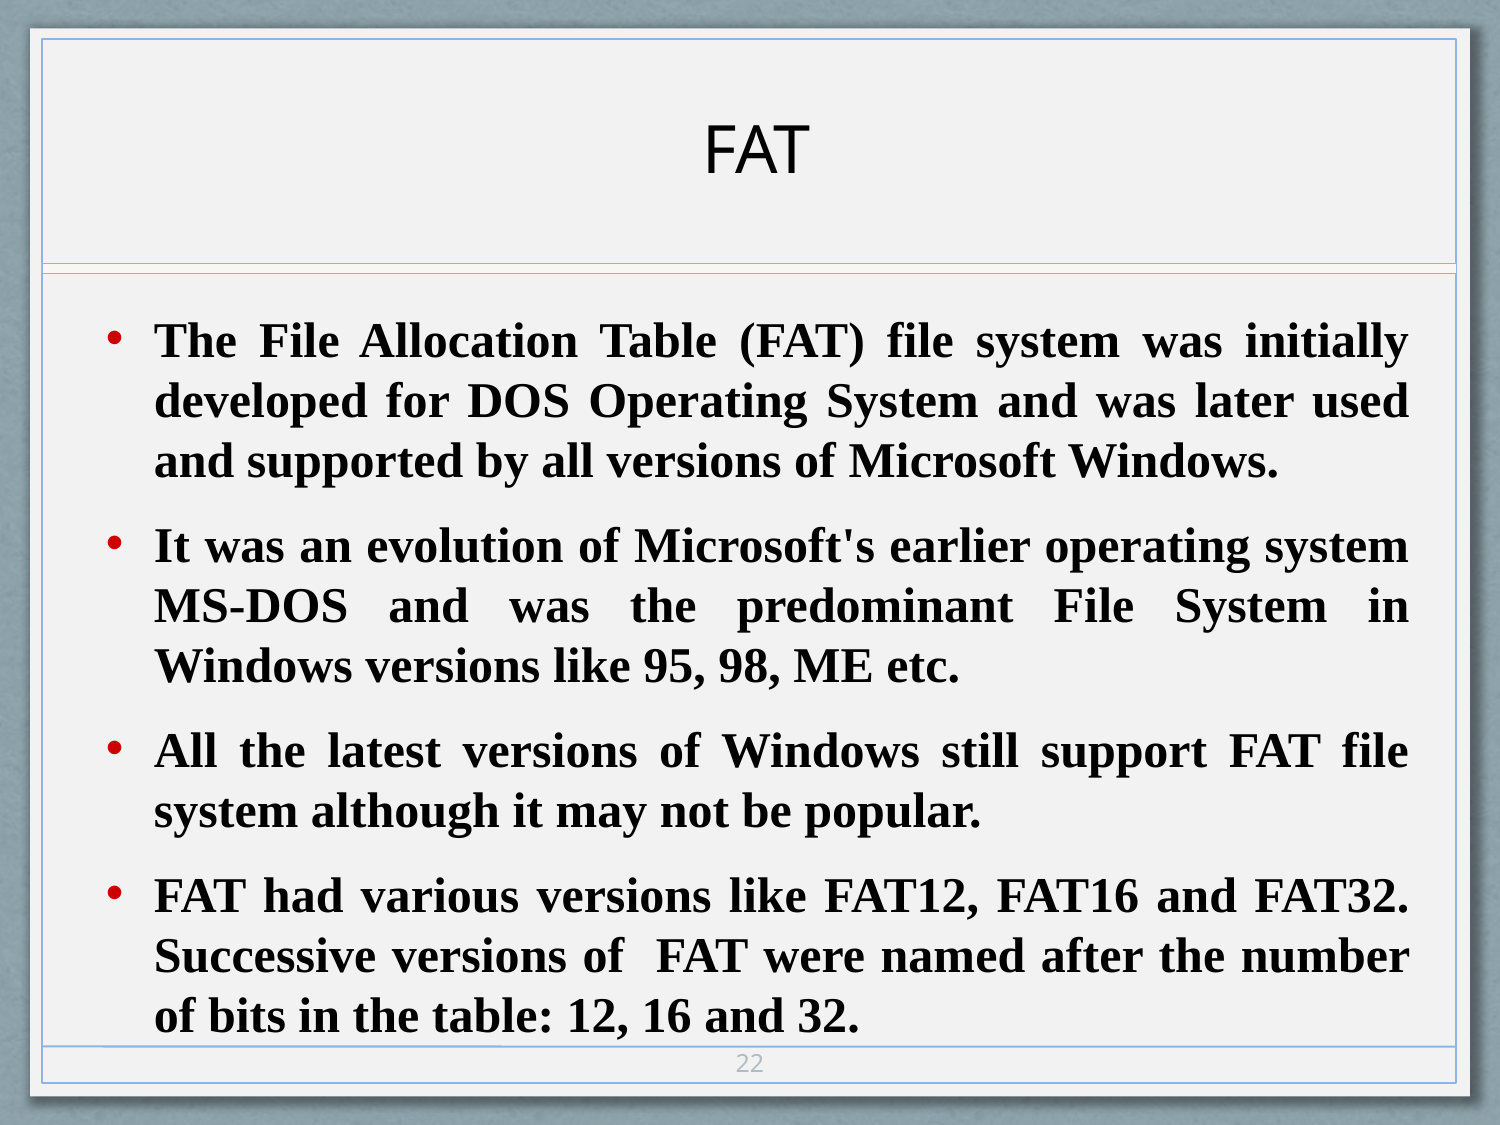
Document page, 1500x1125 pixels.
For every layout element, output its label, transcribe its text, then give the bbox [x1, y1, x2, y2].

text_box 22 [687, 1050, 813, 1088]
text_box The File Allocation Table (FAT) file system was initially developed for DOS Operating System and was later used and supported by all versions of Microsoft Windows. It was an evolution of Microsoft's earlier operating system MS-DOS and was the predominant File System in Windows versions like 95, 98, ME etc. All the latest versions of Windows still support FAT file system although it may not be popular. FAT had various versions like FAT12, FAT16 and FAT32. Successive versions of FAT were named after the number of bits in the table: 12, 16 and 32. [74, 299, 1425, 1050]
text_box FAT [99, 99, 1413, 195]
picture [0, 0, 1500, 1125]
